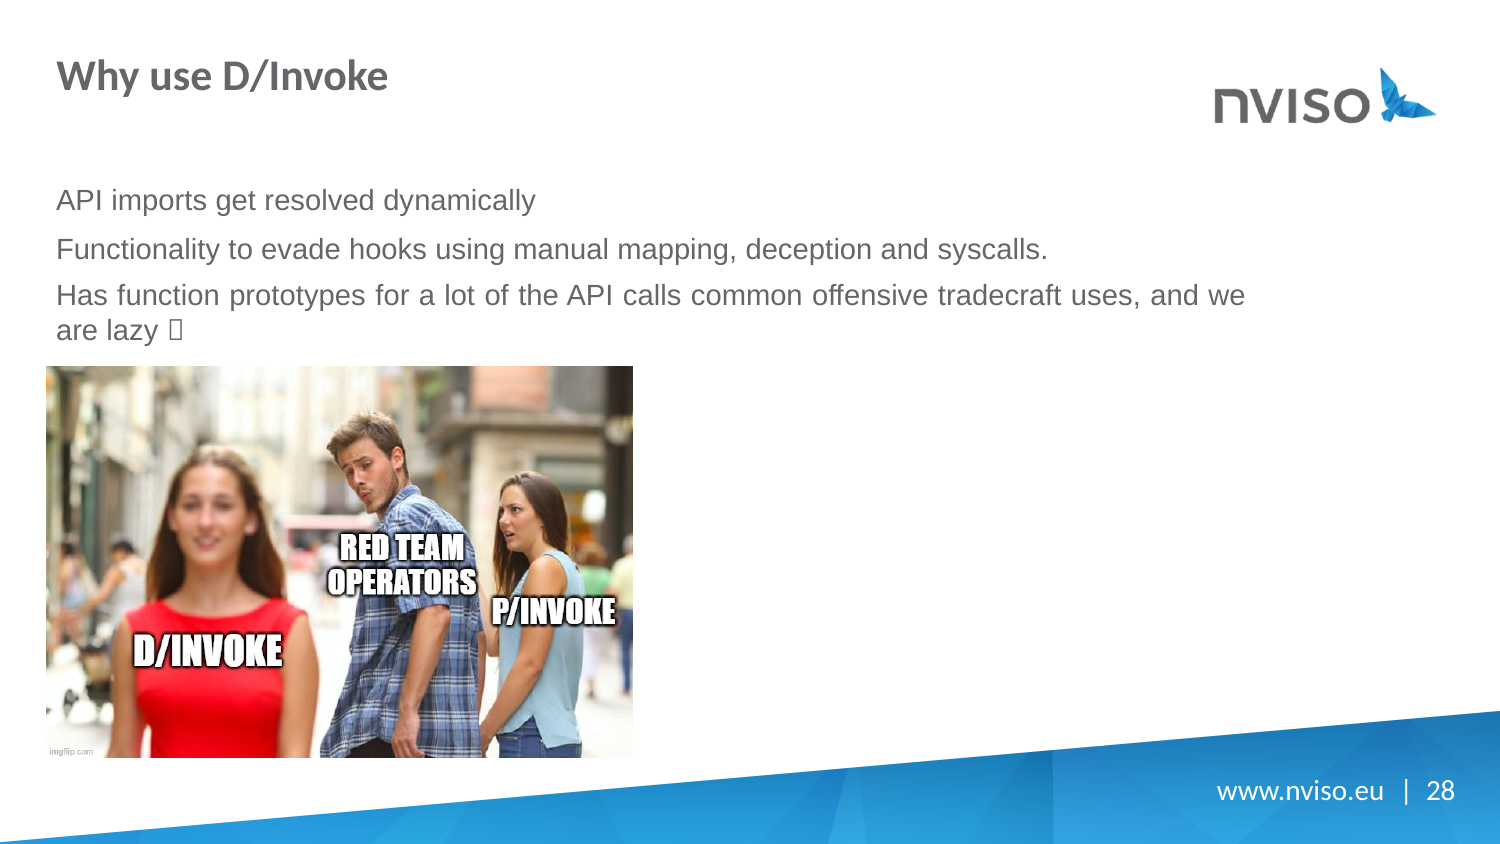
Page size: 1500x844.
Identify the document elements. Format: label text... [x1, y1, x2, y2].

title Why use D/Invoke [41, 32, 1199, 113]
picture [1210, 64, 1441, 127]
text_box API imports get resolved dynamically [41, 173, 1263, 222]
footer www.nviso.eu [924, 766, 1328, 812]
slide_number | 28 [1328, 766, 1471, 812]
text_box Functionality to evade hooks using manual mapping, deception and syscalls. [41, 222, 1263, 269]
text_box Has function prototypes for a lot of the API calls common offensive tradecraft uses, and we are lazy  [41, 269, 1263, 354]
picture [0, 366, 1500, 844]
